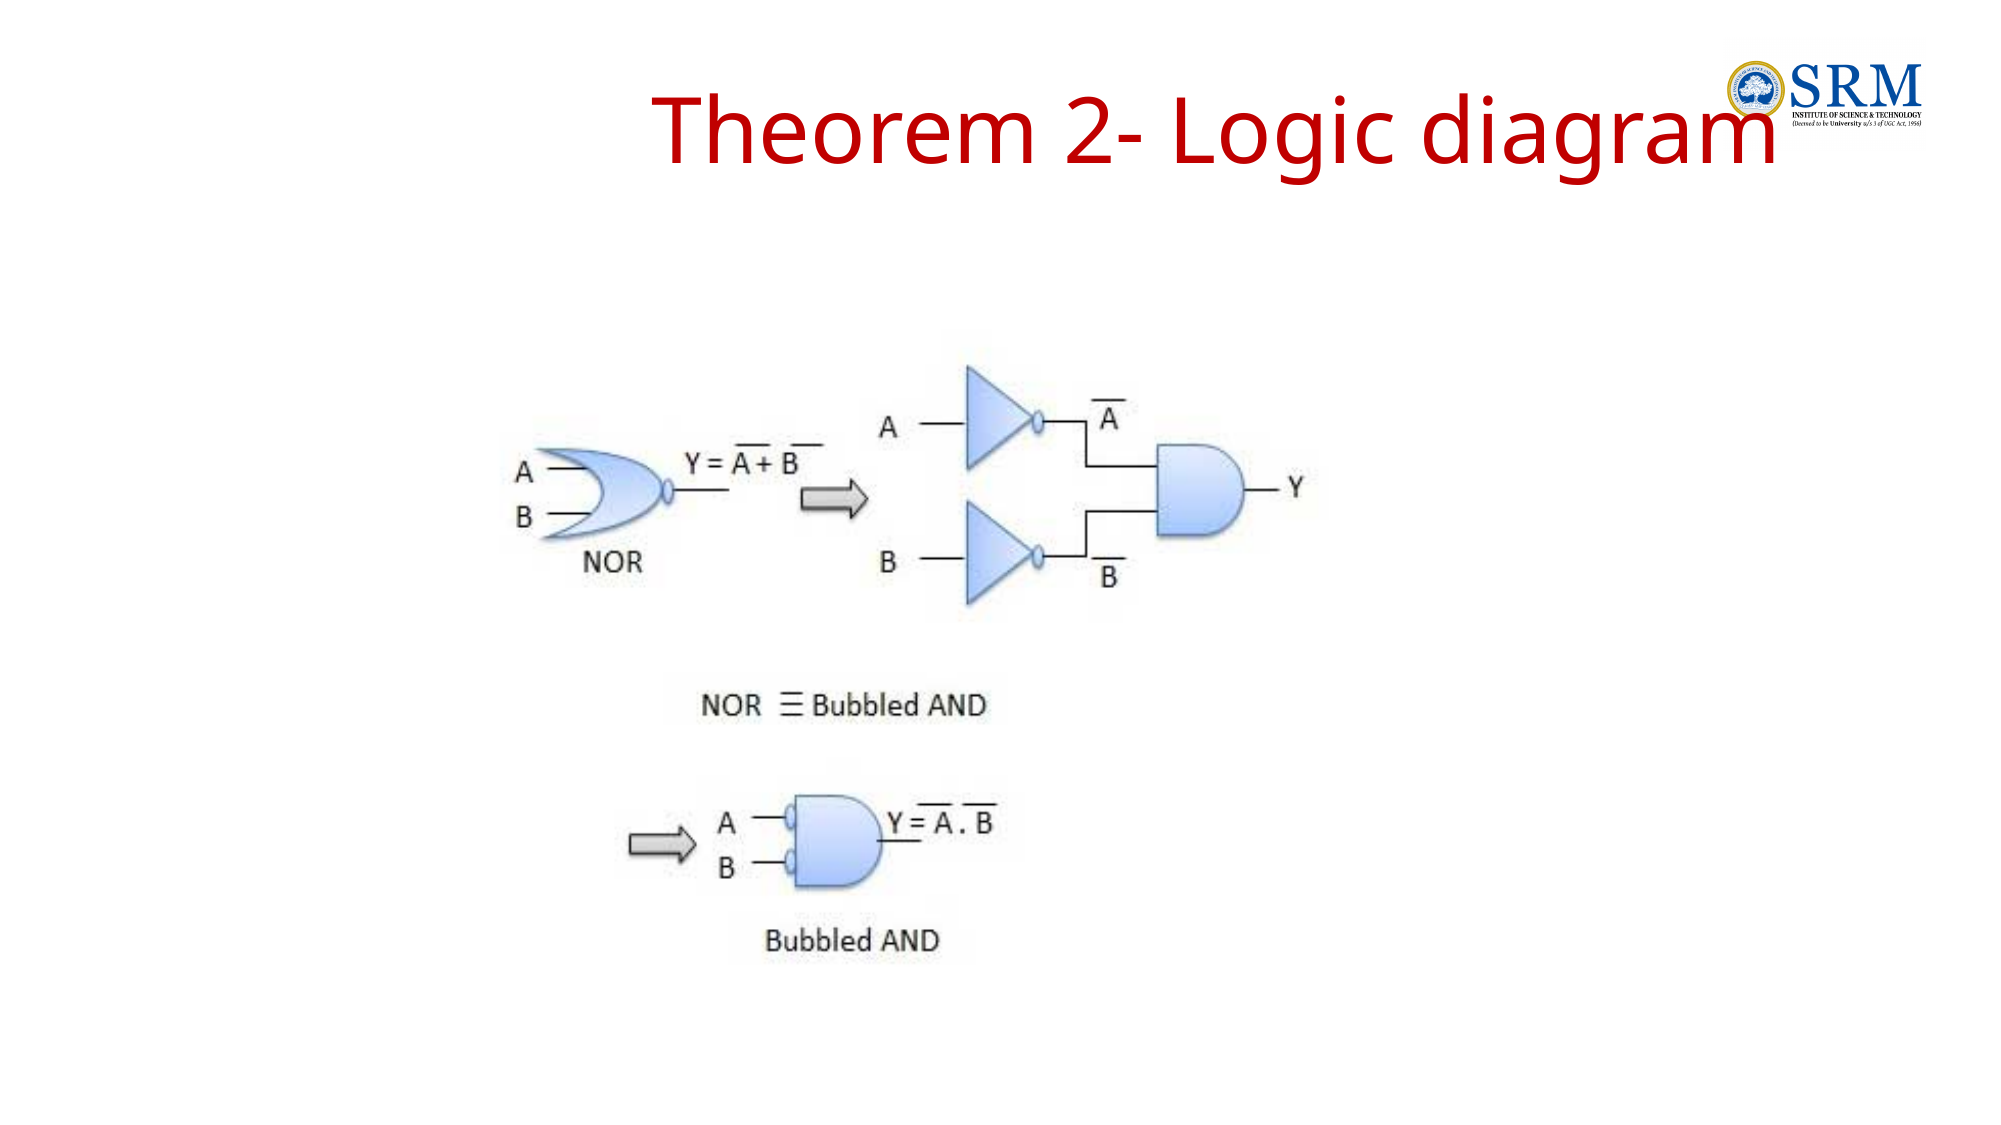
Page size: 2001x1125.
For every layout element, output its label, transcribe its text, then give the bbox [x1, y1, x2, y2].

title Theorem 2- Logic diagram [137, 59, 1863, 209]
picture [1723, 37, 1926, 151]
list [468, 314, 1329, 988]
